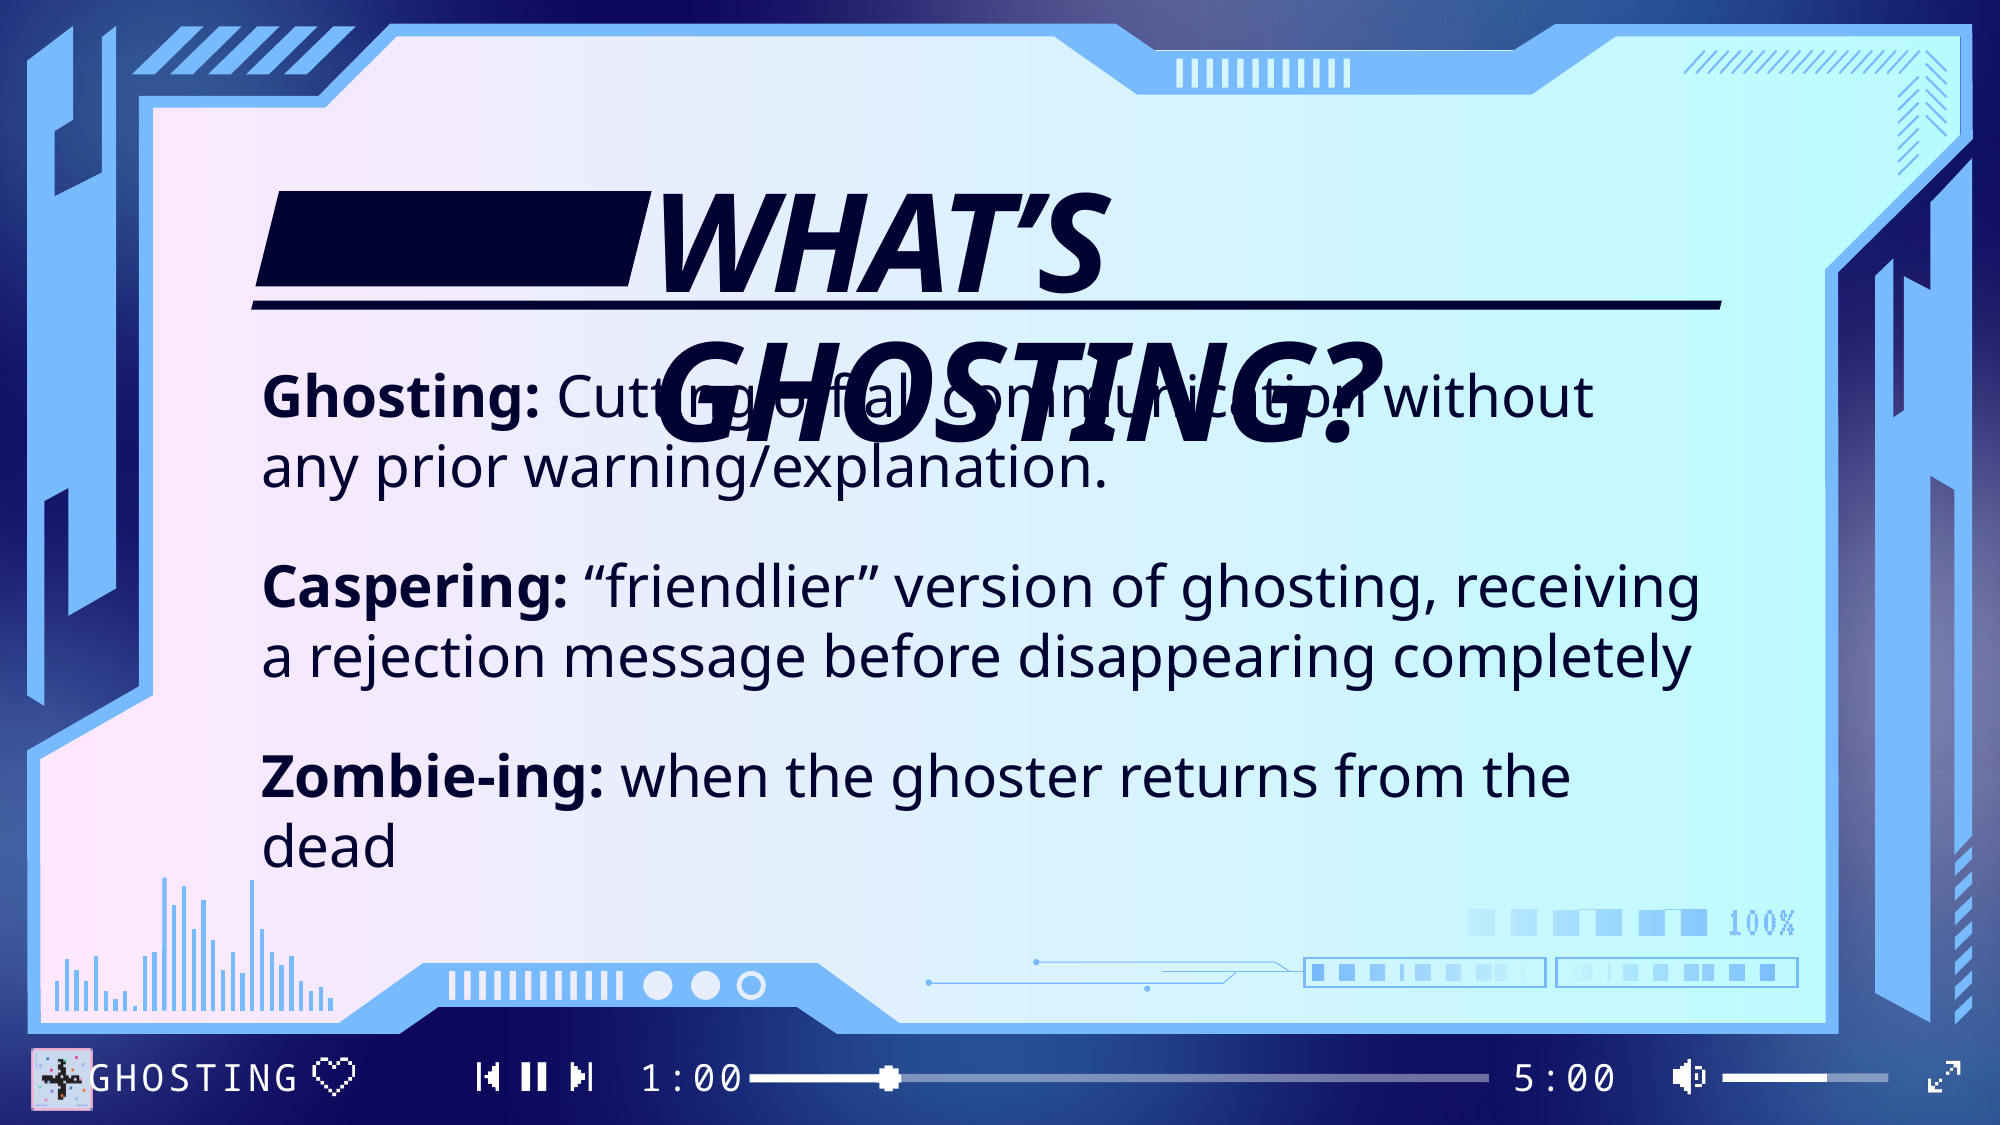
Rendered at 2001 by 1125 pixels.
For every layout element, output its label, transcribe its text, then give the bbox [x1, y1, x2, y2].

text_box 5:00 [1498, 1046, 1631, 1106]
text_box GHOSTING [73, 1046, 313, 1106]
text_box [249, 299, 636, 311]
text_box [749, 1074, 875, 1083]
text_box [254, 190, 636, 288]
text_box 1:00 [624, 1046, 757, 1106]
picture [0, 0, 2000, 1125]
text_box [1827, 1073, 1889, 1082]
text_box [1722, 1073, 1827, 1082]
title WHAT’S GHOSTING? [636, 166, 1749, 479]
text_box [902, 1073, 1489, 1083]
list Ghosting: Cutting off all communication without any prior warning/explanation. Caspering: “friendlier” version of ghosting, receiving a rejection message before disappearing completely Zombie-ing: when the ghoster returns from the dead [246, 351, 1722, 879]
